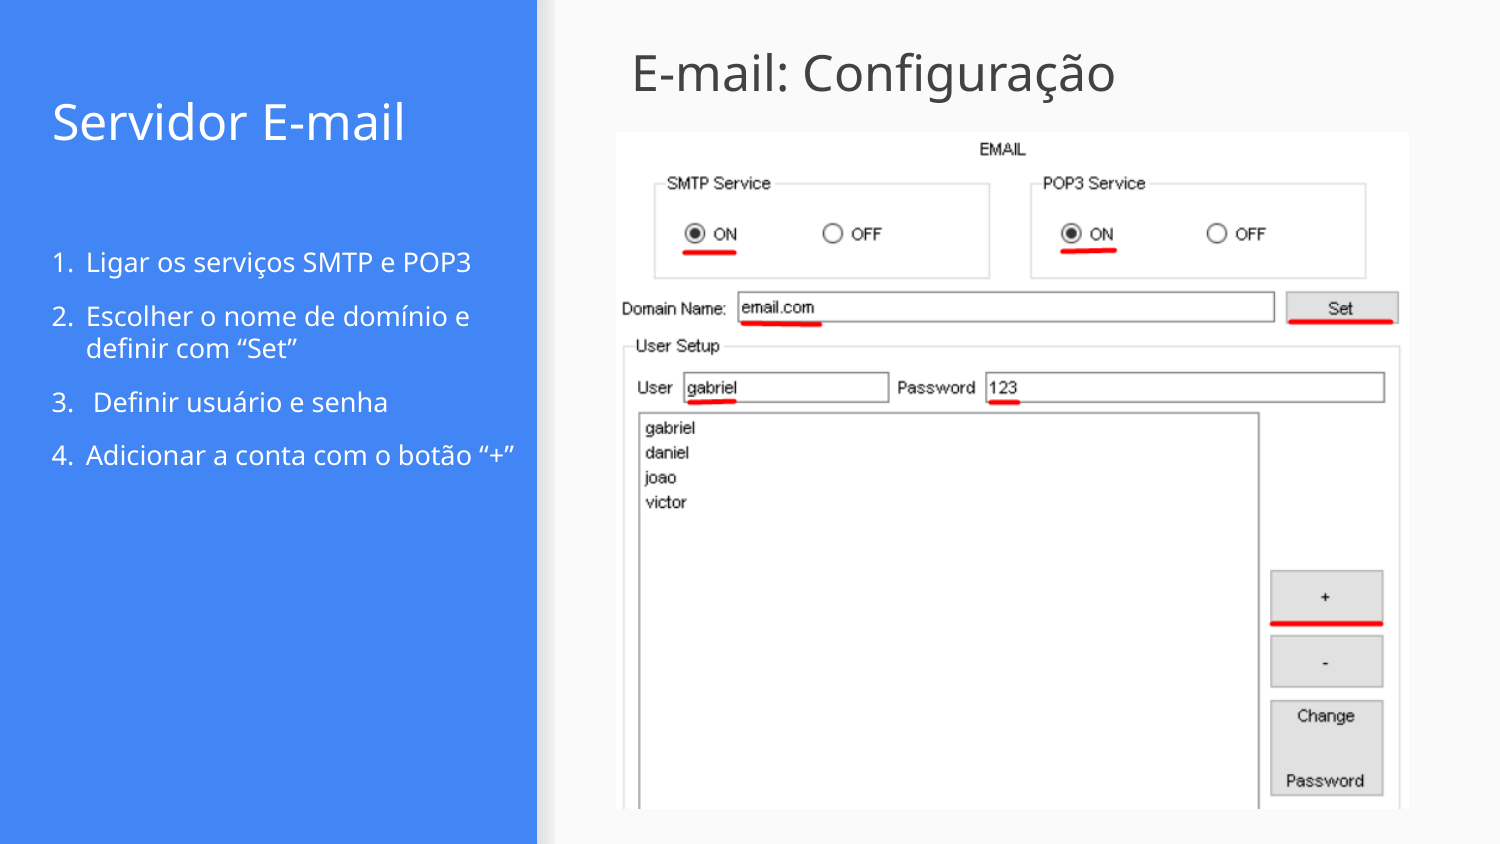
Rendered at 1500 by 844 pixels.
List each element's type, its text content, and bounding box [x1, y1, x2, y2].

title E-mail: Configuração [616, 22, 1391, 117]
title Servidor E-mail [37, 75, 536, 187]
picture [616, 131, 1409, 810]
title Ligar os serviços SMTP e POP3 Escolher o nome de domínio e definir com “Set” Definir usuário e senha Adicionar a conta com o botão “+” [12, 230, 536, 664]
